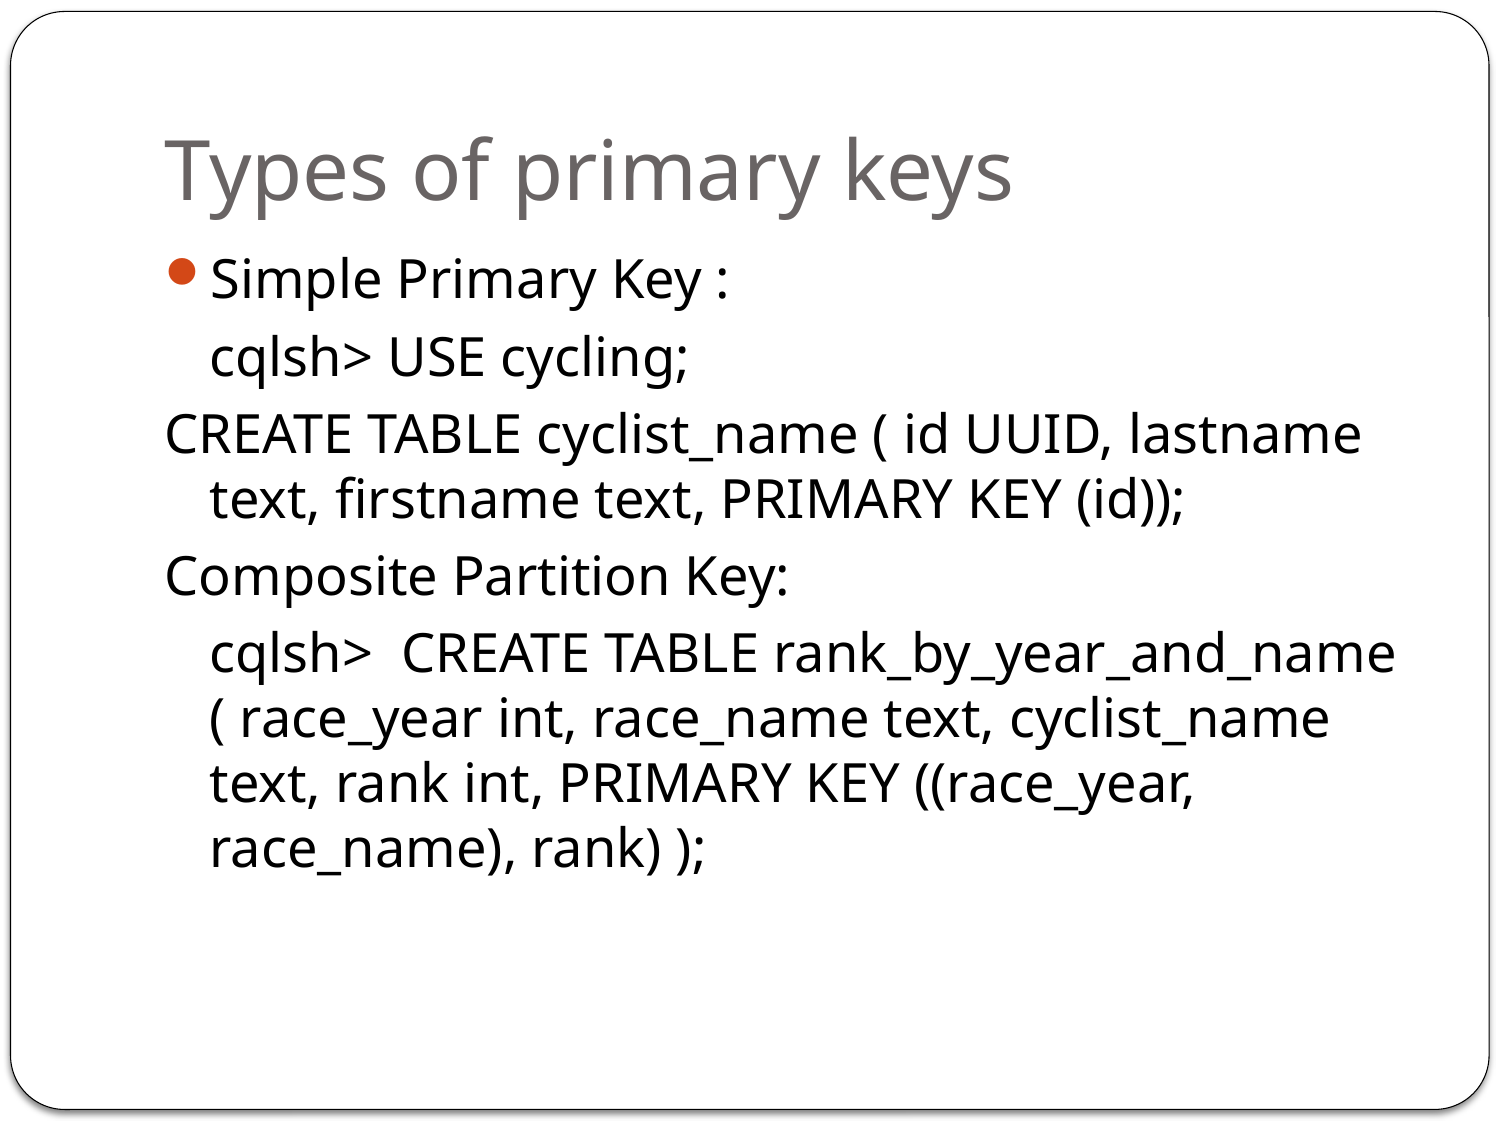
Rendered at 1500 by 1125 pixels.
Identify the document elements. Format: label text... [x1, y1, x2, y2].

title Types of primary keys [150, 45, 1425, 233]
list Simple Primary Key : cqlsh> USE cycling; CREATE TABLE cyclist_name ( id UUID, lastname text, firstname text, PRIMARY KEY (id)); Composite Partition Key: cqlsh> CREATE TABLE rank_by_year_and_name ( race_year int, race_name text, cyclist_name text, rank int, PRIMARY KEY ((race_year, race_name), rank) ); [150, 237, 1425, 988]
